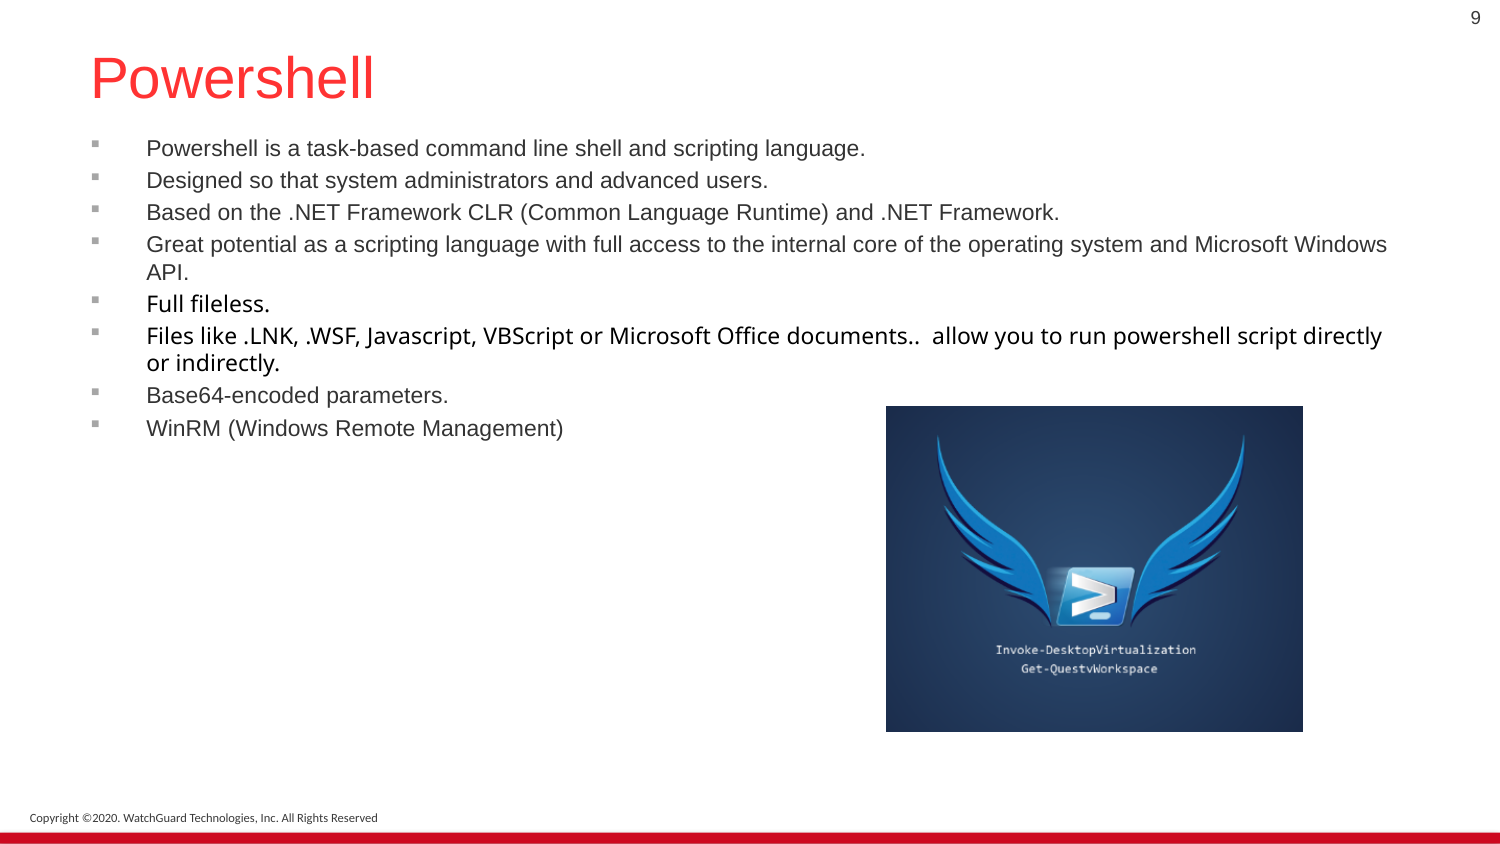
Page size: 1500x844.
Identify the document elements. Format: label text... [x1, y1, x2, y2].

list Powershell is a task-based command line shell and scripting language. Designed so that system administrators and advanced users. Based on the .NET Framework CLR (Common Language Runtime) and .NET Framework. Great potential as a scripting language with full access to the internal core of the operating system and Microsoft Windows API. Full fileless. Files like .LNK, .WSF, Javascript, VBScript or Microsoft Office documents.. allow you to run powershell script directly or indirectly. Base64-encoded parameters. WinRM (Windows Remote Management) [75, 126, 1425, 755]
title Powershell [75, 33, 1425, 117]
picture [886, 405, 1303, 733]
slide_number 9 [1398, 0, 1497, 40]
